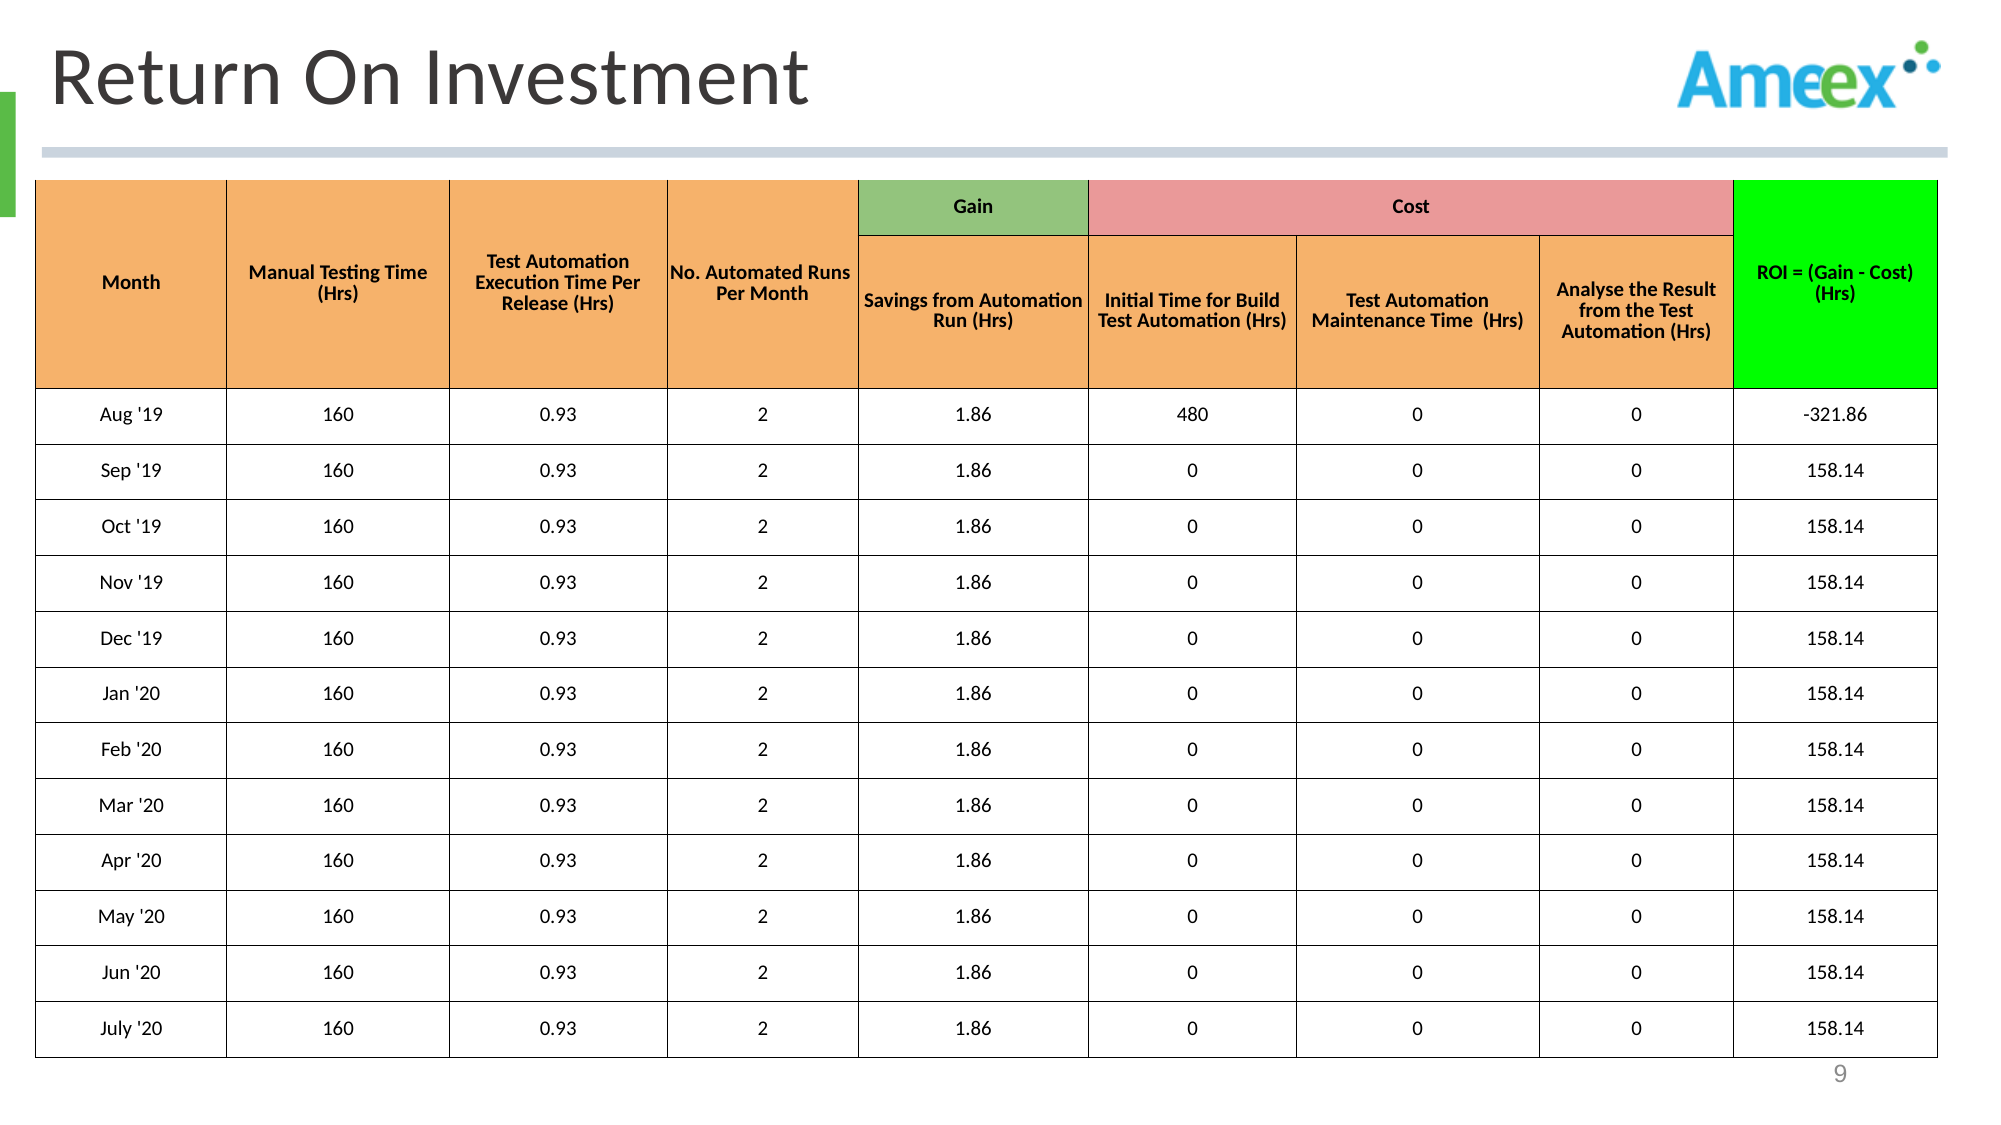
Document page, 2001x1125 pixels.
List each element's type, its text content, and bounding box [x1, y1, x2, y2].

table_cell 0 [1297, 612, 1539, 667]
table_cell 0 [1540, 723, 1733, 778]
table_cell Feb '20 [36, 723, 226, 778]
slide_number 9 [1412, 1058, 1863, 1103]
table_cell 0.93 [450, 668, 667, 722]
table_cell 0 [1540, 612, 1733, 667]
table_cell 0 [1297, 389, 1539, 444]
table_cell 0 [1089, 500, 1296, 555]
table_cell 1.86 [859, 556, 1088, 611]
table_cell 158.14 [1734, 668, 1937, 722]
table_cell 0 [1297, 946, 1539, 1001]
table_cell 1.86 [859, 668, 1088, 722]
table_cell 0 [1297, 835, 1539, 890]
table_cell 0.93 [450, 779, 667, 834]
table_cell 1.86 [859, 779, 1088, 834]
table_cell 2 [668, 779, 858, 834]
table_cell 0 [1089, 779, 1296, 834]
table_cell 160 [227, 556, 449, 611]
table_cell 0 [1089, 946, 1296, 1001]
table_cell 158.14 [1734, 500, 1937, 555]
table_cell July '20 [36, 1002, 226, 1057]
table_cell 158.14 [1734, 779, 1937, 834]
table_header Gain [859, 180, 1088, 235]
table_cell 160 [227, 389, 449, 444]
table_cell 158.14 [1734, 612, 1937, 667]
table_cell 0.93 [450, 389, 667, 444]
table_cell 2 [668, 891, 858, 945]
table_cell 158.14 [1734, 835, 1937, 890]
table_cell 2 [668, 612, 858, 667]
table_cell 158.14 [1734, 723, 1937, 778]
table_cell Mar '20 [36, 779, 226, 834]
table_cell 160 [227, 500, 449, 555]
table_cell Analyse the Result from the Test Automation (Hrs) [1540, 236, 1733, 388]
table_cell 0.93 [450, 612, 667, 667]
table_cell 160 [227, 946, 449, 1001]
table_cell Aug '19 [36, 389, 226, 444]
table_cell 0.93 [450, 835, 667, 890]
table_cell Jan '20 [36, 668, 226, 722]
table_cell Savings from Automation Run (Hrs) [859, 236, 1088, 388]
table_cell 2 [668, 723, 858, 778]
table_cell 480 [1089, 389, 1296, 444]
table_header Test Automation Execution Time Per Release (Hrs) [450, 180, 667, 388]
table_cell 0 [1540, 500, 1733, 555]
table_cell 160 [227, 779, 449, 834]
table_cell 2 [668, 445, 858, 499]
table_cell 1.86 [859, 1002, 1088, 1057]
table_cell 0 [1089, 1002, 1296, 1057]
table_cell 158.14 [1734, 556, 1937, 611]
table_cell 0 [1089, 723, 1296, 778]
table_cell 2 [668, 946, 858, 1001]
table_cell 0.93 [450, 556, 667, 611]
table_cell 2 [668, 389, 858, 444]
table_cell May '20 [36, 891, 226, 945]
table_cell 0 [1297, 779, 1539, 834]
table_cell 0 [1089, 891, 1296, 945]
table_cell 1.86 [859, 835, 1088, 890]
table_cell 1.86 [859, 891, 1088, 945]
table_cell 160 [227, 891, 449, 945]
table_cell 2 [668, 556, 858, 611]
picture [1676, 39, 1941, 130]
table_cell 0.93 [450, 946, 667, 1001]
table_cell 160 [227, 1002, 449, 1057]
table_cell 1.86 [859, 612, 1088, 667]
table_cell 0 [1540, 835, 1733, 890]
table_cell Sep '19 [36, 445, 226, 499]
table_header Month [36, 180, 226, 388]
table_cell Test Automation Maintenance Time (Hrs) [1297, 236, 1539, 388]
table_cell Jun '20 [36, 946, 226, 1001]
table_cell 0 [1297, 668, 1539, 722]
table_cell 2 [668, 668, 858, 722]
table_cell 2 [668, 500, 858, 555]
table_cell 0.93 [450, 445, 667, 499]
table_cell 0 [1089, 835, 1296, 890]
table_cell 0 [1089, 556, 1296, 611]
table_cell Dec '19 [36, 612, 226, 667]
table_cell 158.14 [1734, 445, 1937, 499]
table_header Cost [1089, 180, 1733, 235]
table_cell 1.86 [859, 946, 1088, 1001]
table_cell 158.14 [1734, 891, 1937, 945]
table_cell Nov '19 [36, 556, 226, 611]
table_cell 0 [1540, 668, 1733, 722]
table_cell 0 [1089, 612, 1296, 667]
table_cell 0 [1297, 891, 1539, 945]
table_cell 160 [227, 445, 449, 499]
table_cell -321.86 [1734, 389, 1937, 444]
table_cell 0 [1540, 1002, 1733, 1057]
table_cell 1.86 [859, 723, 1088, 778]
table_cell 2 [668, 1002, 858, 1057]
table_cell Apr '20 [36, 835, 226, 890]
table_cell 0 [1540, 891, 1733, 945]
table_cell 160 [227, 668, 449, 722]
title Return On Investment [35, 12, 1515, 131]
table_cell 0 [1540, 779, 1733, 834]
table_cell 0 [1297, 445, 1539, 499]
table_cell 160 [227, 835, 449, 890]
table_header Manual Testing Time (Hrs) [227, 180, 449, 388]
table_cell 0 [1297, 500, 1539, 555]
table_cell 0 [1297, 556, 1539, 611]
table_cell 0.93 [450, 723, 667, 778]
table_cell 2 [668, 835, 858, 890]
table_cell 0 [1297, 1002, 1539, 1057]
table_cell 160 [227, 723, 449, 778]
table_cell 0.93 [450, 500, 667, 555]
table_cell 0 [1540, 389, 1733, 444]
table_cell 0 [1540, 556, 1733, 611]
table_cell 0 [1297, 723, 1539, 778]
table_cell 158.14 [1734, 1002, 1937, 1057]
table_cell 0 [1089, 445, 1296, 499]
table_cell 0 [1540, 946, 1733, 1001]
table_cell 1.86 [859, 445, 1088, 499]
table_cell Oct '19 [36, 500, 226, 555]
table_cell 160 [227, 612, 449, 667]
table_cell 0 [1540, 445, 1733, 499]
table_header ROI = (Gain - Cost) (Hrs) [1734, 180, 1937, 388]
table_cell 0.93 [450, 891, 667, 945]
table_cell Initial Time for Build Test Automation (Hrs) [1089, 236, 1296, 388]
table_header No. Automated Runs Per Month [668, 180, 858, 388]
table_cell 158.14 [1734, 946, 1937, 1001]
table_cell 0.93 [450, 1002, 667, 1057]
table_cell 1.86 [859, 389, 1088, 444]
table_cell 1.86 [859, 500, 1088, 555]
table_cell 0 [1089, 668, 1296, 722]
